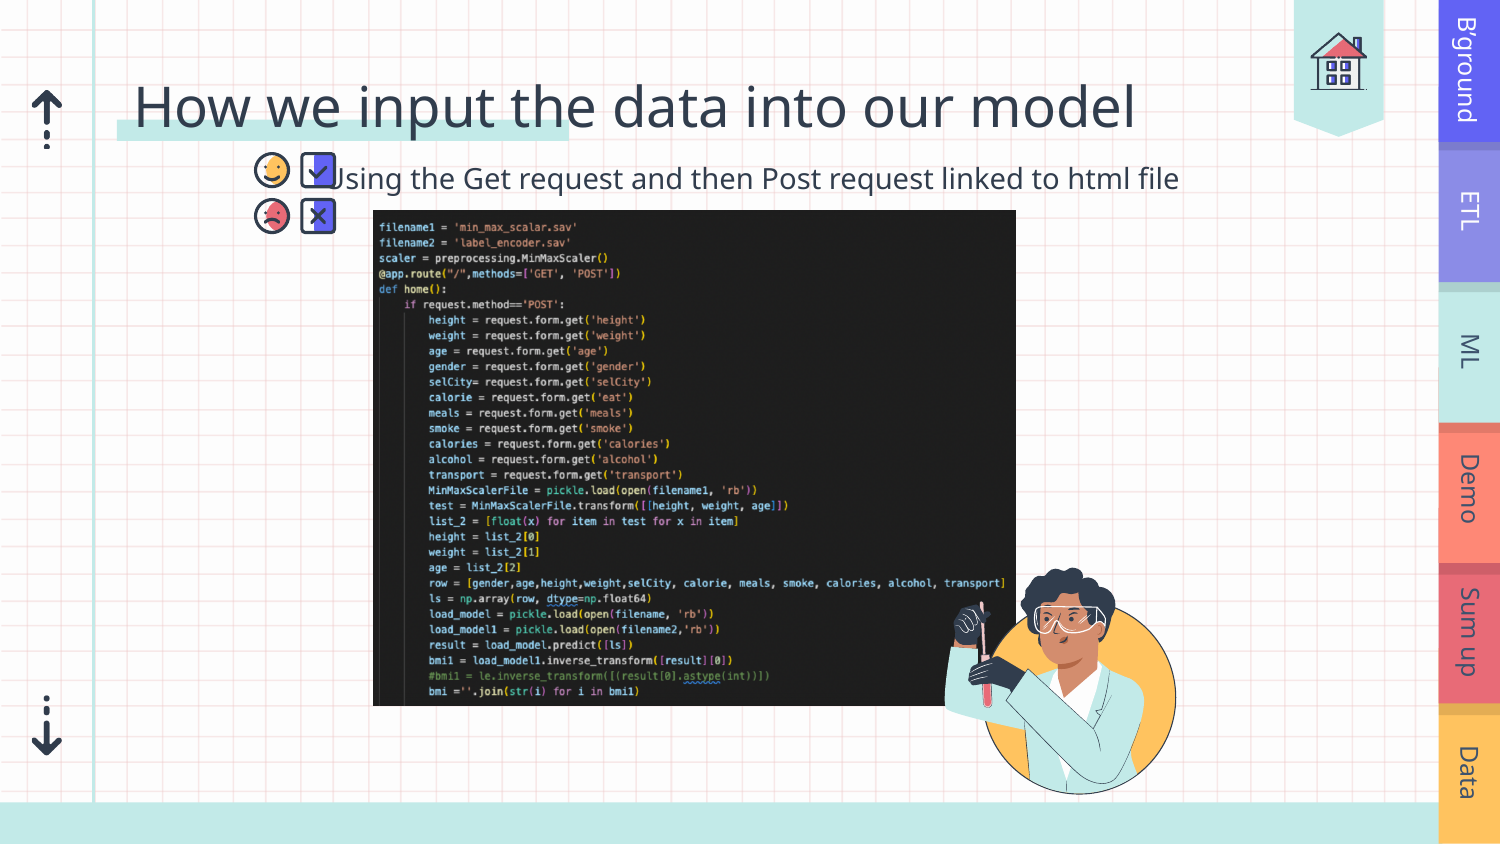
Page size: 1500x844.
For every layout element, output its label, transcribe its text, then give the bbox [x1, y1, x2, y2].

picture [1310, 32, 1368, 90]
text_box ML [1444, 303, 1499, 400]
text_box B’ground [1441, 14, 1496, 126]
text_box [116, 119, 133, 141]
title How we input the data into our model [133, 58, 1309, 152]
picture [31, 695, 63, 756]
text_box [940, 567, 1177, 795]
text_box Sum up [1444, 584, 1499, 682]
picture [373, 210, 1016, 706]
picture [31, 89, 63, 150]
text_box Data [1442, 725, 1499, 822]
text_box ETL [1444, 162, 1499, 260]
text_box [253, 151, 337, 235]
text_box Using the Get request and then Post request linked to html file [338, 152, 1195, 238]
text_box Demo [1444, 443, 1499, 541]
